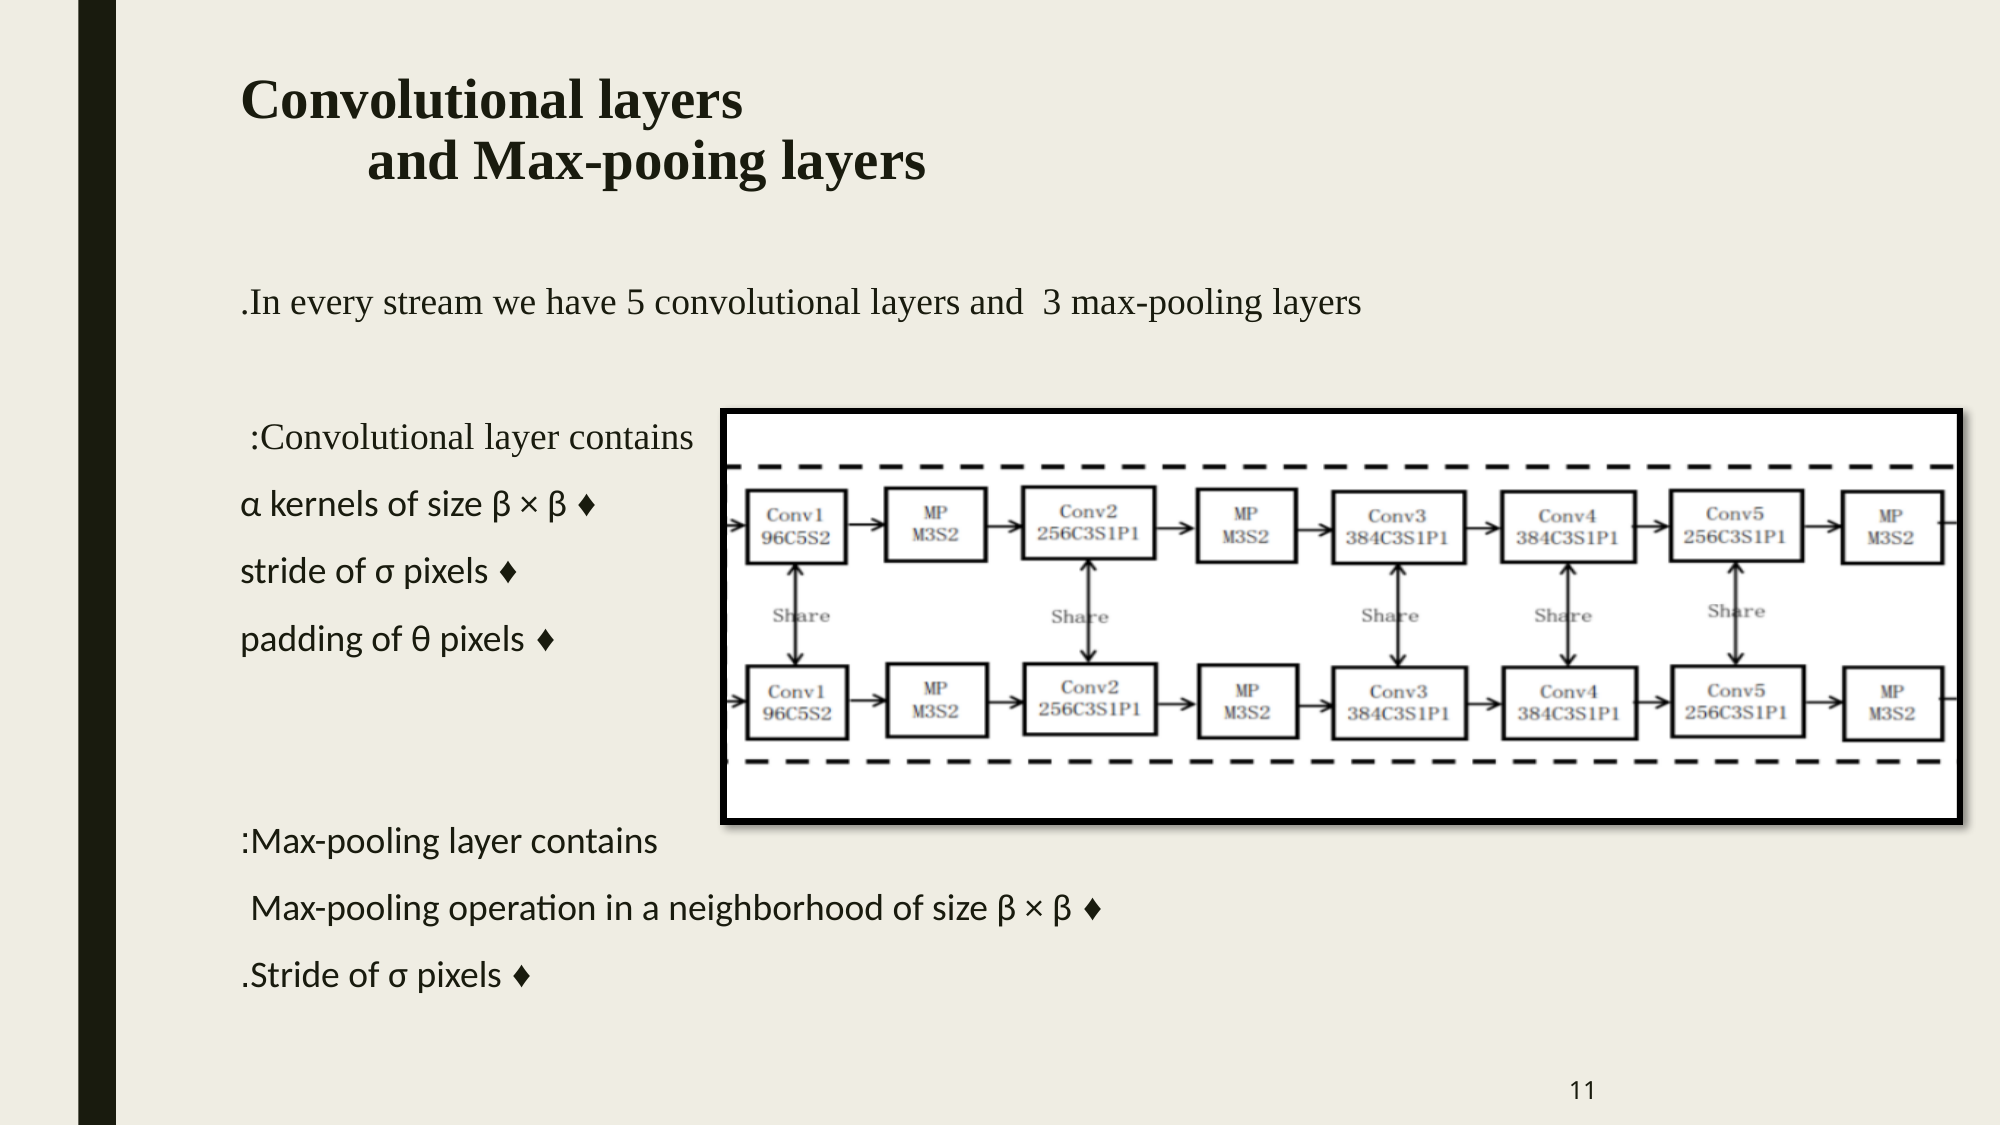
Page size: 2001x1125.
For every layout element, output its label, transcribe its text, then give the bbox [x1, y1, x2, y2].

list In every stream we have 5 convolutional layers and 3 max-pooling layers. Convolutional layer contains: ♦ α kernels of size β × β ♦ stride of σ pixels ♦ padding of θ pixels Max-pooling layer contains: ♦ Max-pooling operation in a neighborhood of size β × β ♦ Stride of σ pixels. [225, 273, 1800, 1070]
title Convolutional layers and Max-pooing layers [225, 62, 1800, 200]
picture [726, 414, 1957, 819]
slide_number 11 [1553, 1058, 1816, 1125]
